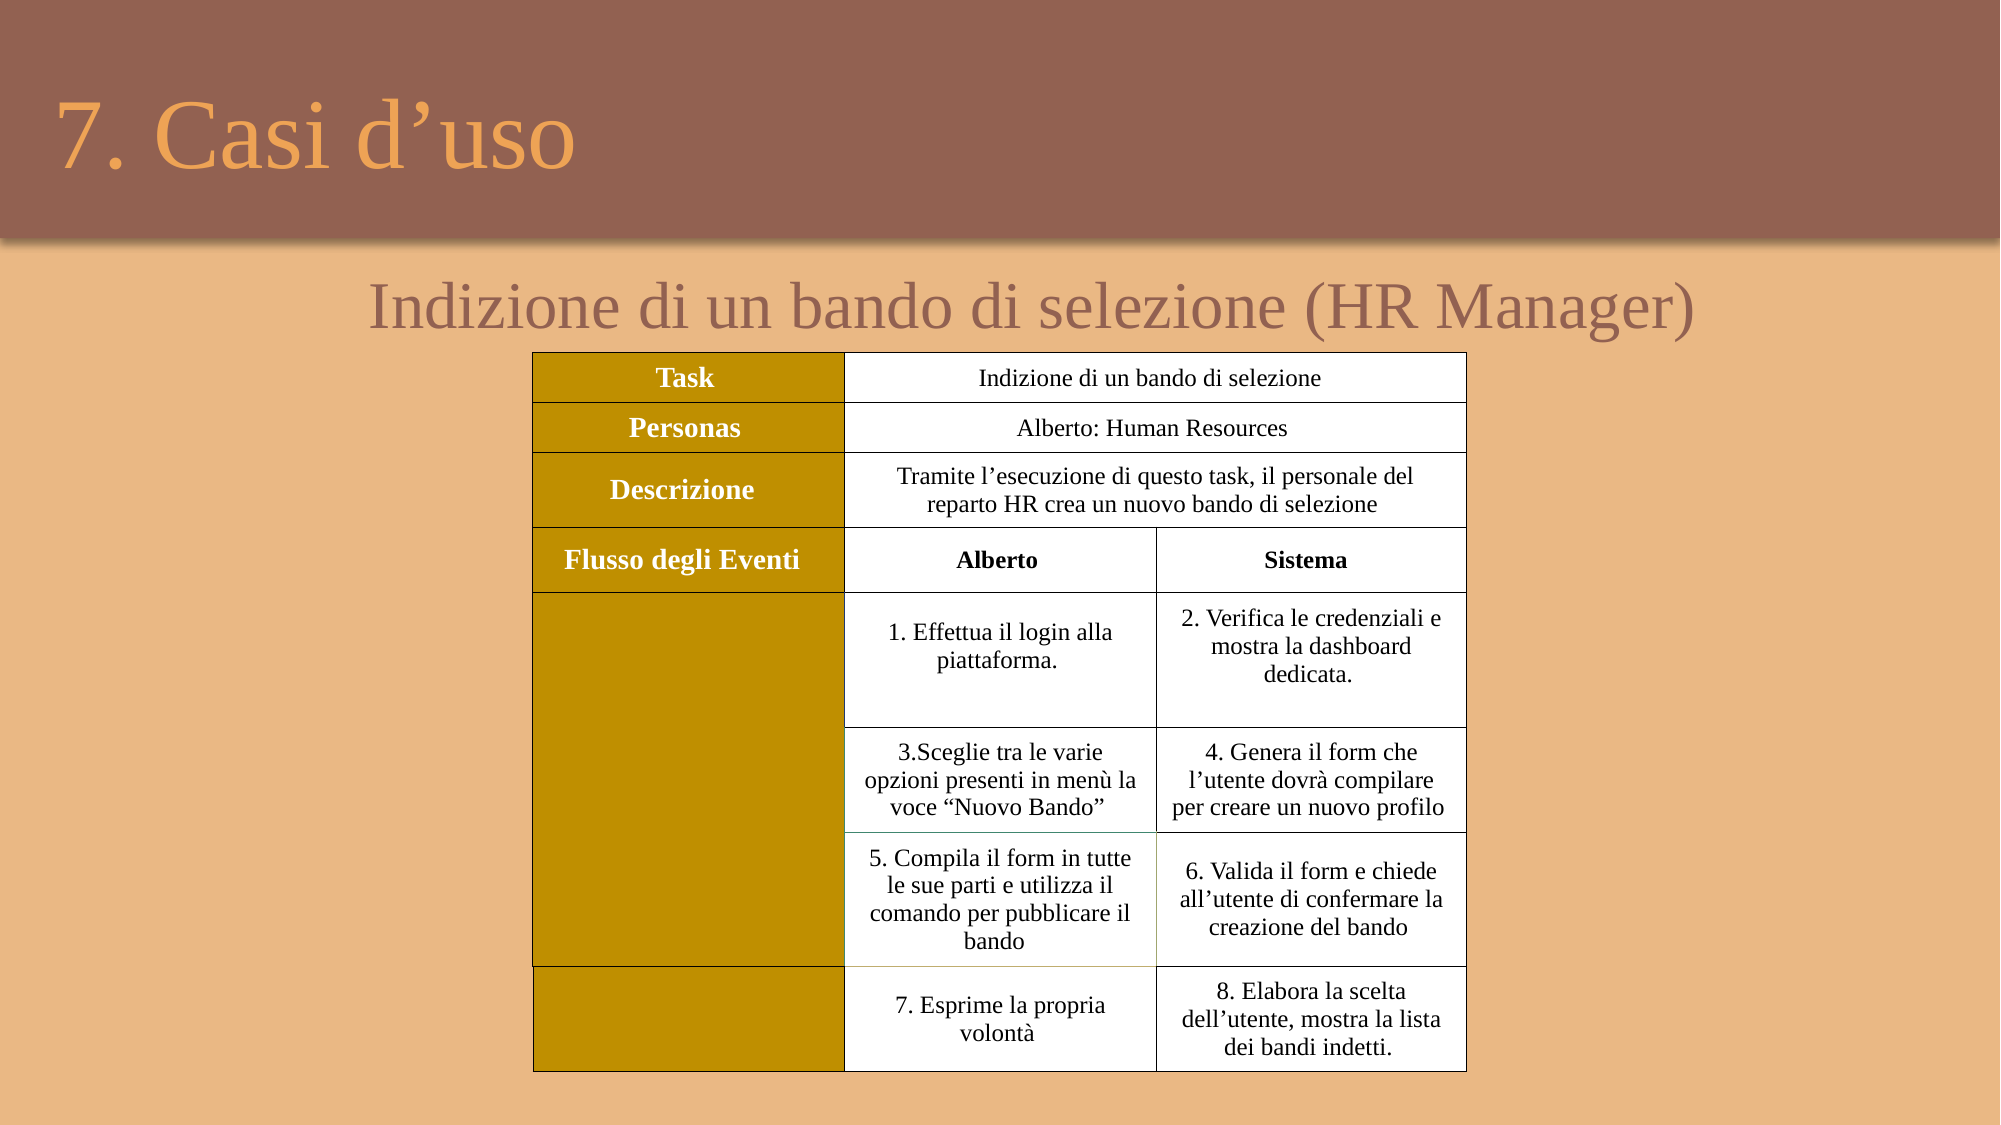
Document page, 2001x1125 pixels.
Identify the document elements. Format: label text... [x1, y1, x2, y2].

table_cell 3.Sceglie tra le varie opzioni presenti in menù la voce “Nuovo Bando” [845, 728, 1156, 832]
text_box [0, 0, 2000, 239]
table_header Task [533, 353, 844, 402]
table_cell Alberto: Human Resources [845, 403, 1466, 452]
table_cell [534, 967, 844, 1071]
table_cell 2. Verifica le credenziali e mostra la dashboard dedicata. [1157, 593, 1466, 727]
table_header Indizione di un bando di selezione [845, 353, 1466, 402]
table_cell Personas [533, 403, 844, 452]
table_cell Sistema [1157, 528, 1466, 592]
table_cell Alberto [845, 528, 1156, 592]
table_cell 6. Valida il form e chiede all’utente di confermare la creazione del bando [1157, 833, 1466, 966]
table_cell Flusso degli Eventi [533, 528, 844, 592]
text_box [0, 251, 2000, 1125]
table_cell Tramite l’esecuzione di questo task, il personale del reparto HR crea un nuovo bando di selezione [845, 453, 1466, 527]
table_cell [533, 593, 844, 966]
table_cell 5. Compila il form in tutte le sue parti e utilizza il comando per pubblicare il bando [845, 833, 1156, 966]
table_cell 8. Elabora la scelta dell’utente, mostra la lista dei bandi indetti. [1157, 967, 1466, 1071]
table_cell 4. Genera il form che l’utente dovrà compilare per creare un nuovo profilo [1157, 728, 1466, 832]
table_cell 7. Esprime la propria volontà [845, 967, 1156, 1071]
text_box Indizione di un bando di selezione (HR Manager) [145, 254, 1921, 350]
table_cell 1. Effettua il login alla piattaforma. [845, 593, 1156, 727]
text_box 7. Casi d’uso [38, 61, 1814, 197]
table_cell Descrizione [533, 453, 844, 527]
